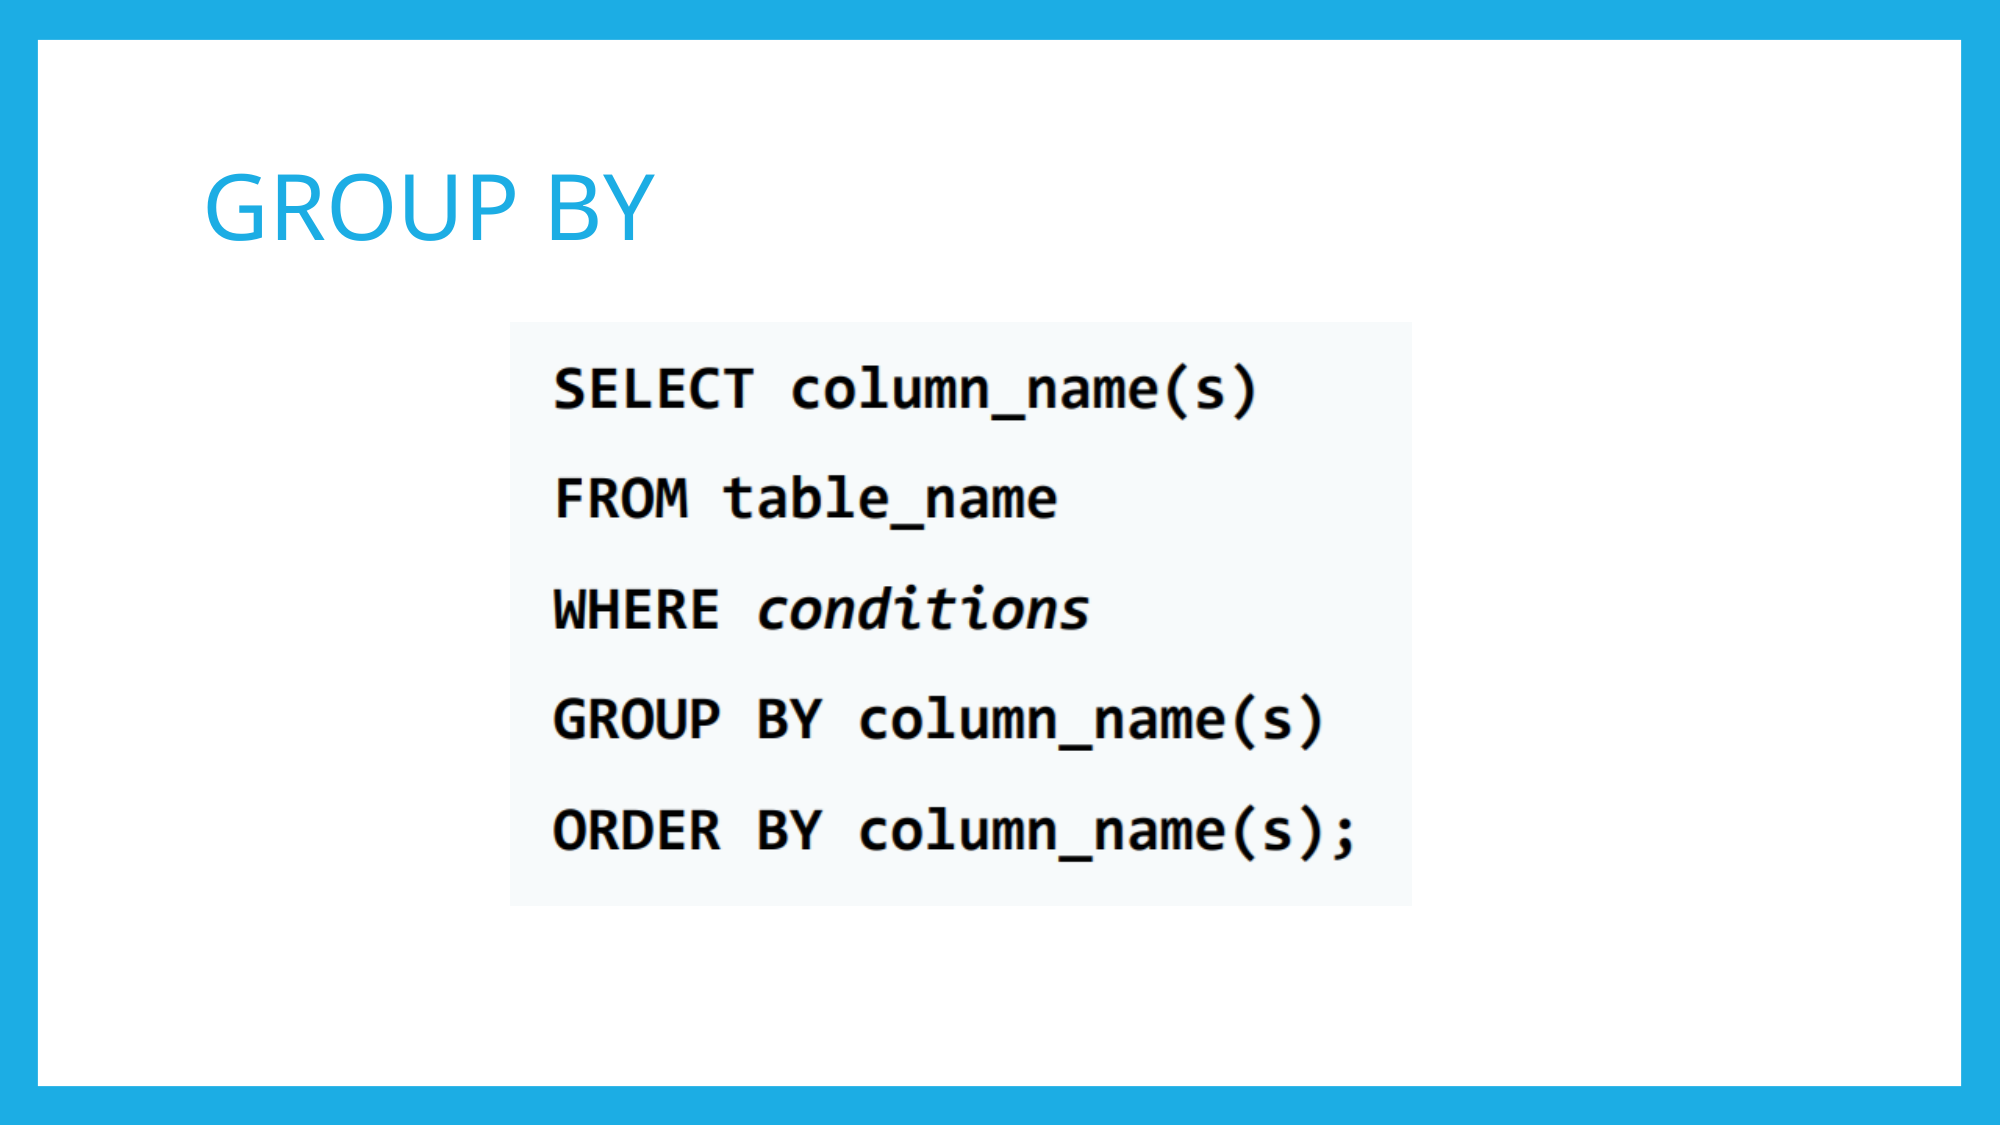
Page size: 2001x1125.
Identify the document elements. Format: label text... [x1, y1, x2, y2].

picture [509, 322, 1412, 906]
title GROUP BY [187, 99, 1808, 323]
